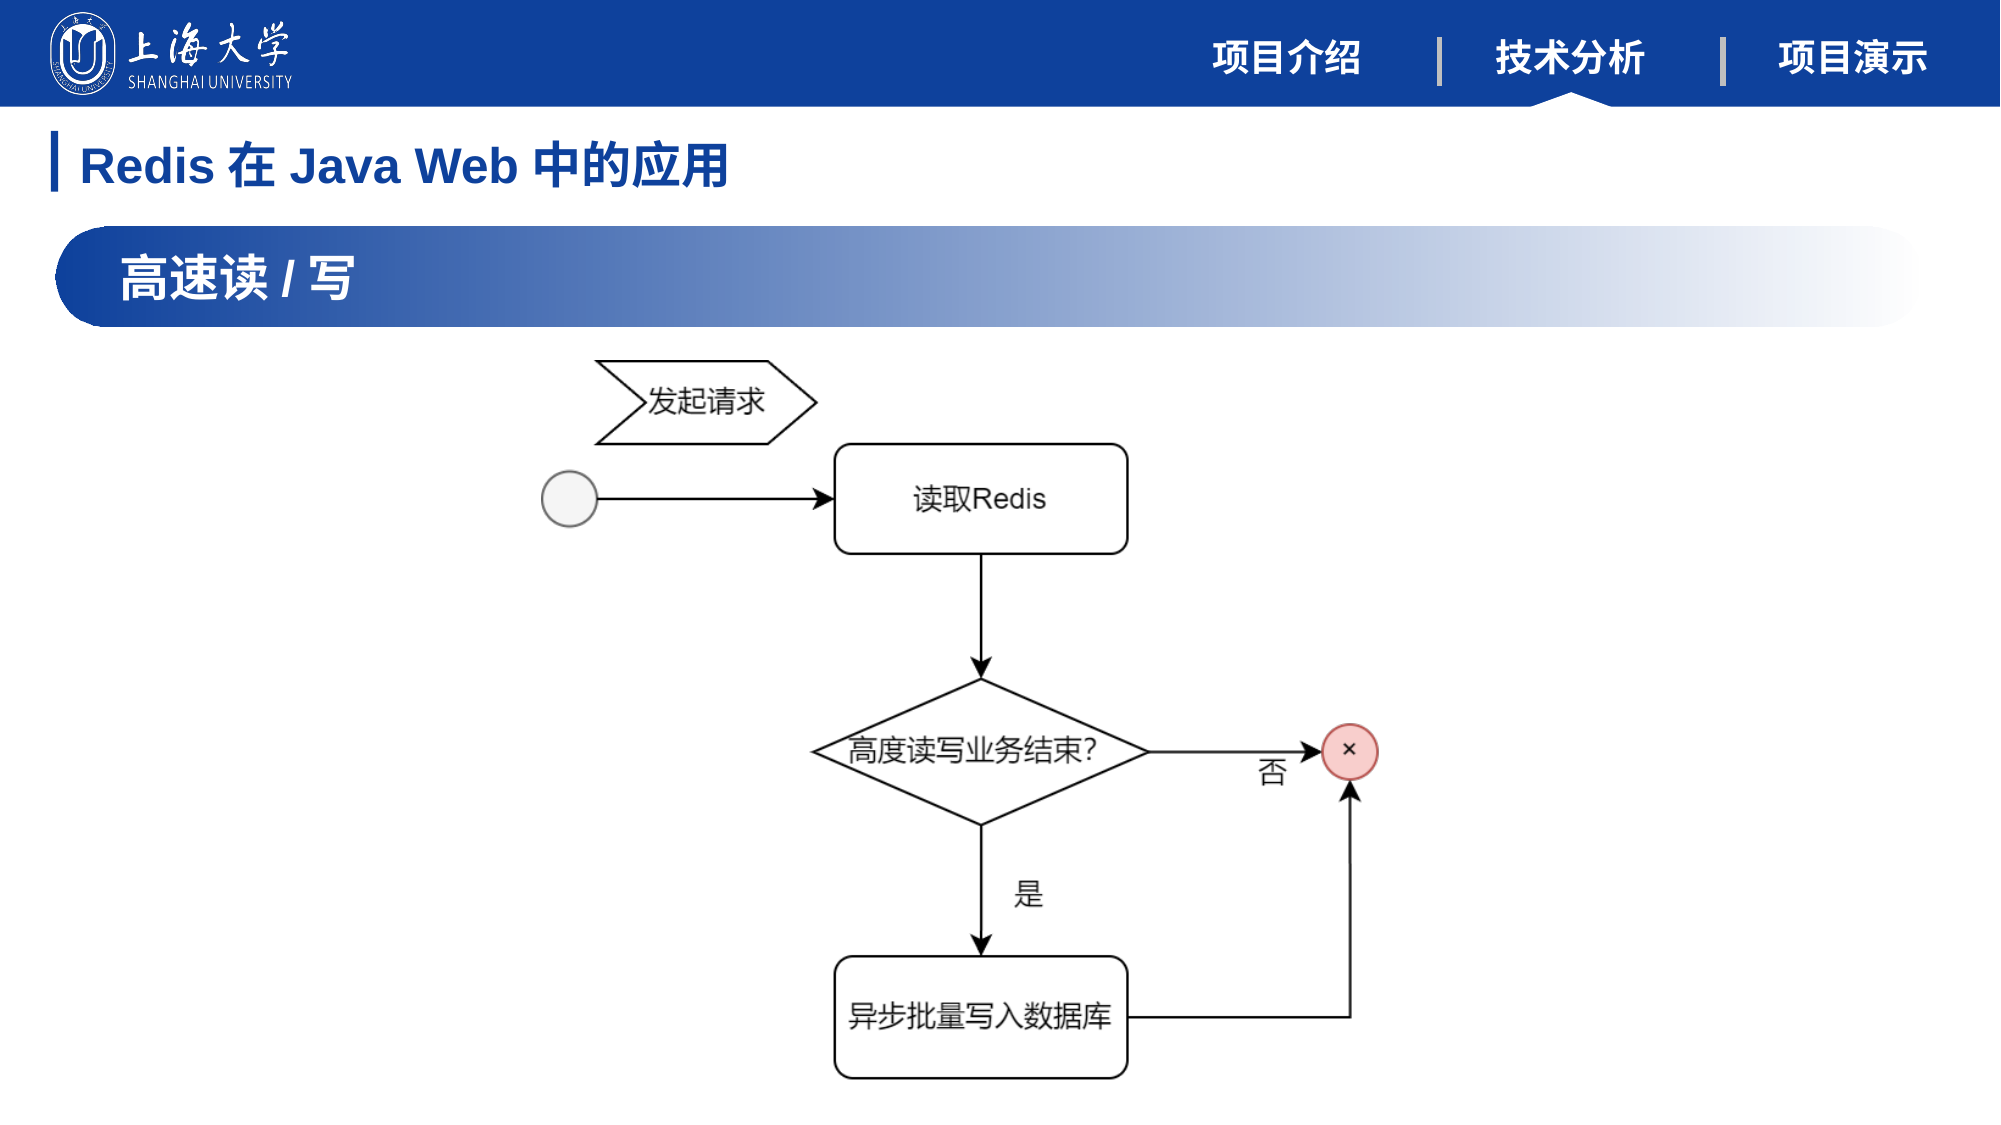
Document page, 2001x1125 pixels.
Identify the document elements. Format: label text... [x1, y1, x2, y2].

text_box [0, 0, 2000, 117]
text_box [50, 126, 739, 203]
text_box 高速读/写 [54, 225, 1924, 328]
picture [50, 12, 292, 95]
picture [541, 360, 1380, 1082]
